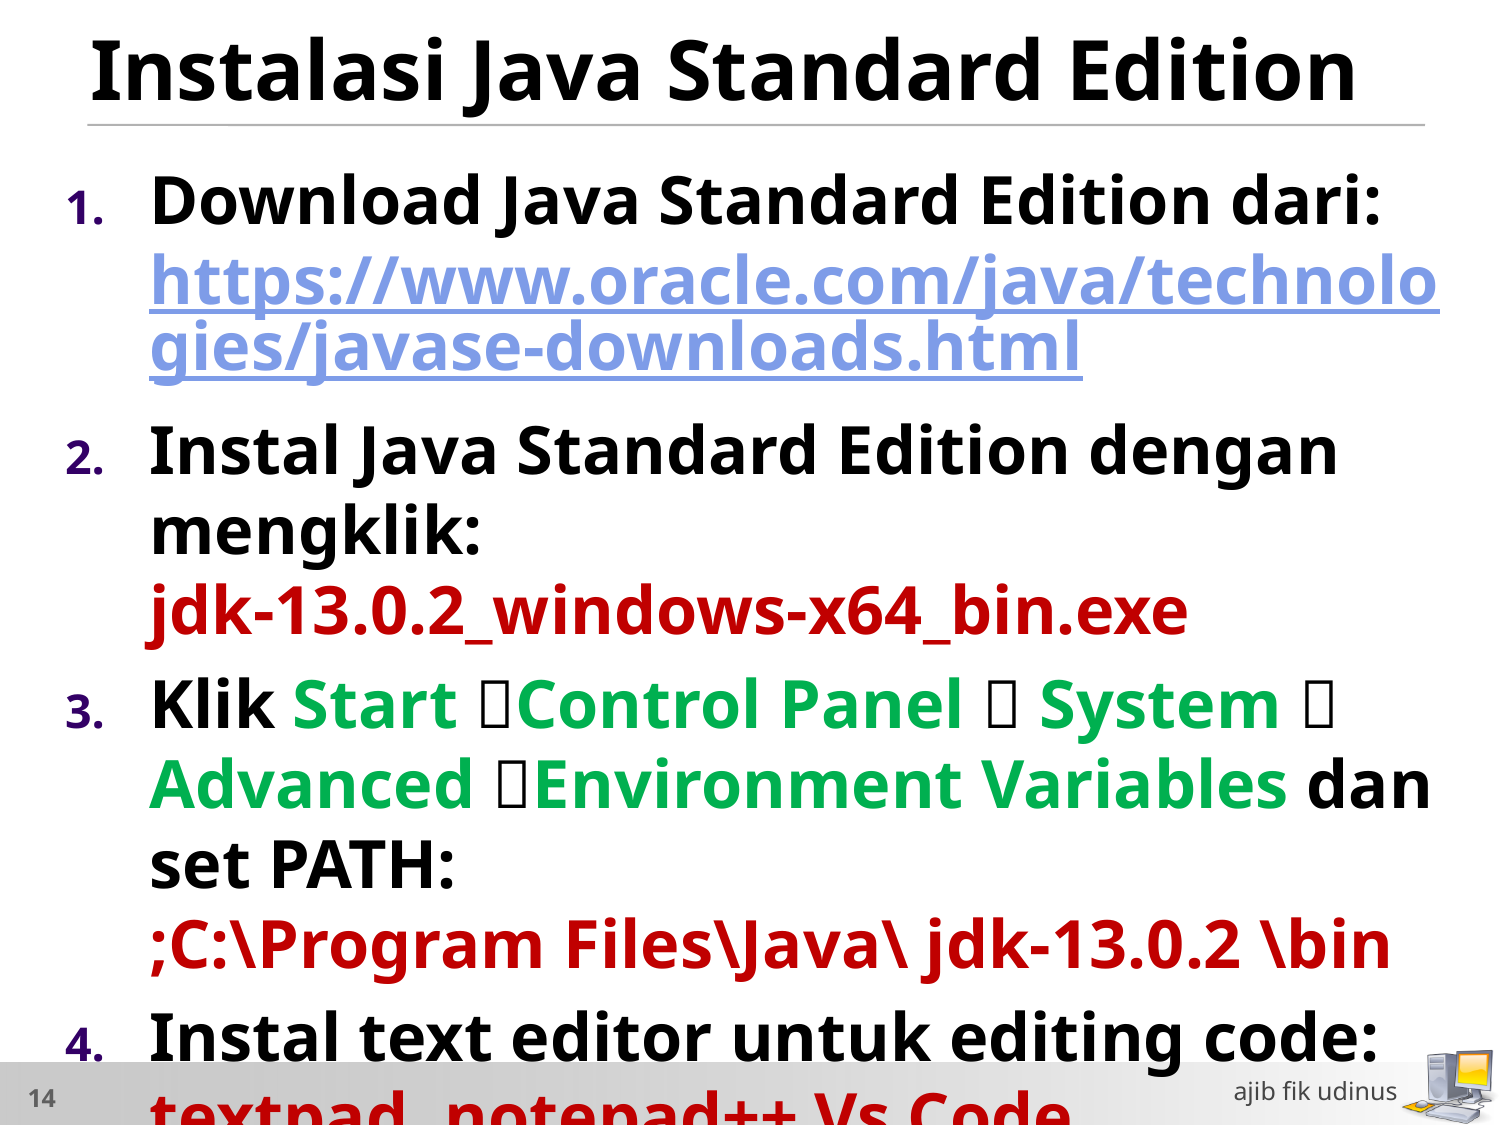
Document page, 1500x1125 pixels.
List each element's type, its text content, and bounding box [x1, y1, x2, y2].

footer ajib fik udinus [937, 1050, 1413, 1113]
picture [1400, 1046, 1500, 1125]
slide_number 14 [12, 1074, 363, 1113]
list Download Java Standard Edition dari: https://www.oracle.com/java/technologies/javase-downloads.html Instal Java Standard Edition dengan mengklik: jdk-13.0.2_windows-x64_bin.exe Klik Start Control Panel  System  Advanced Environment Variables dan set PATH: ;C:\Program Files\Java\ jdk-13.0.2 \bin Instal text editor untuk editing code: textpad, notepad++,Vs Code [49, 149, 1476, 937]
title Instalasi Java Standard Edition [74, 0, 1451, 126]
